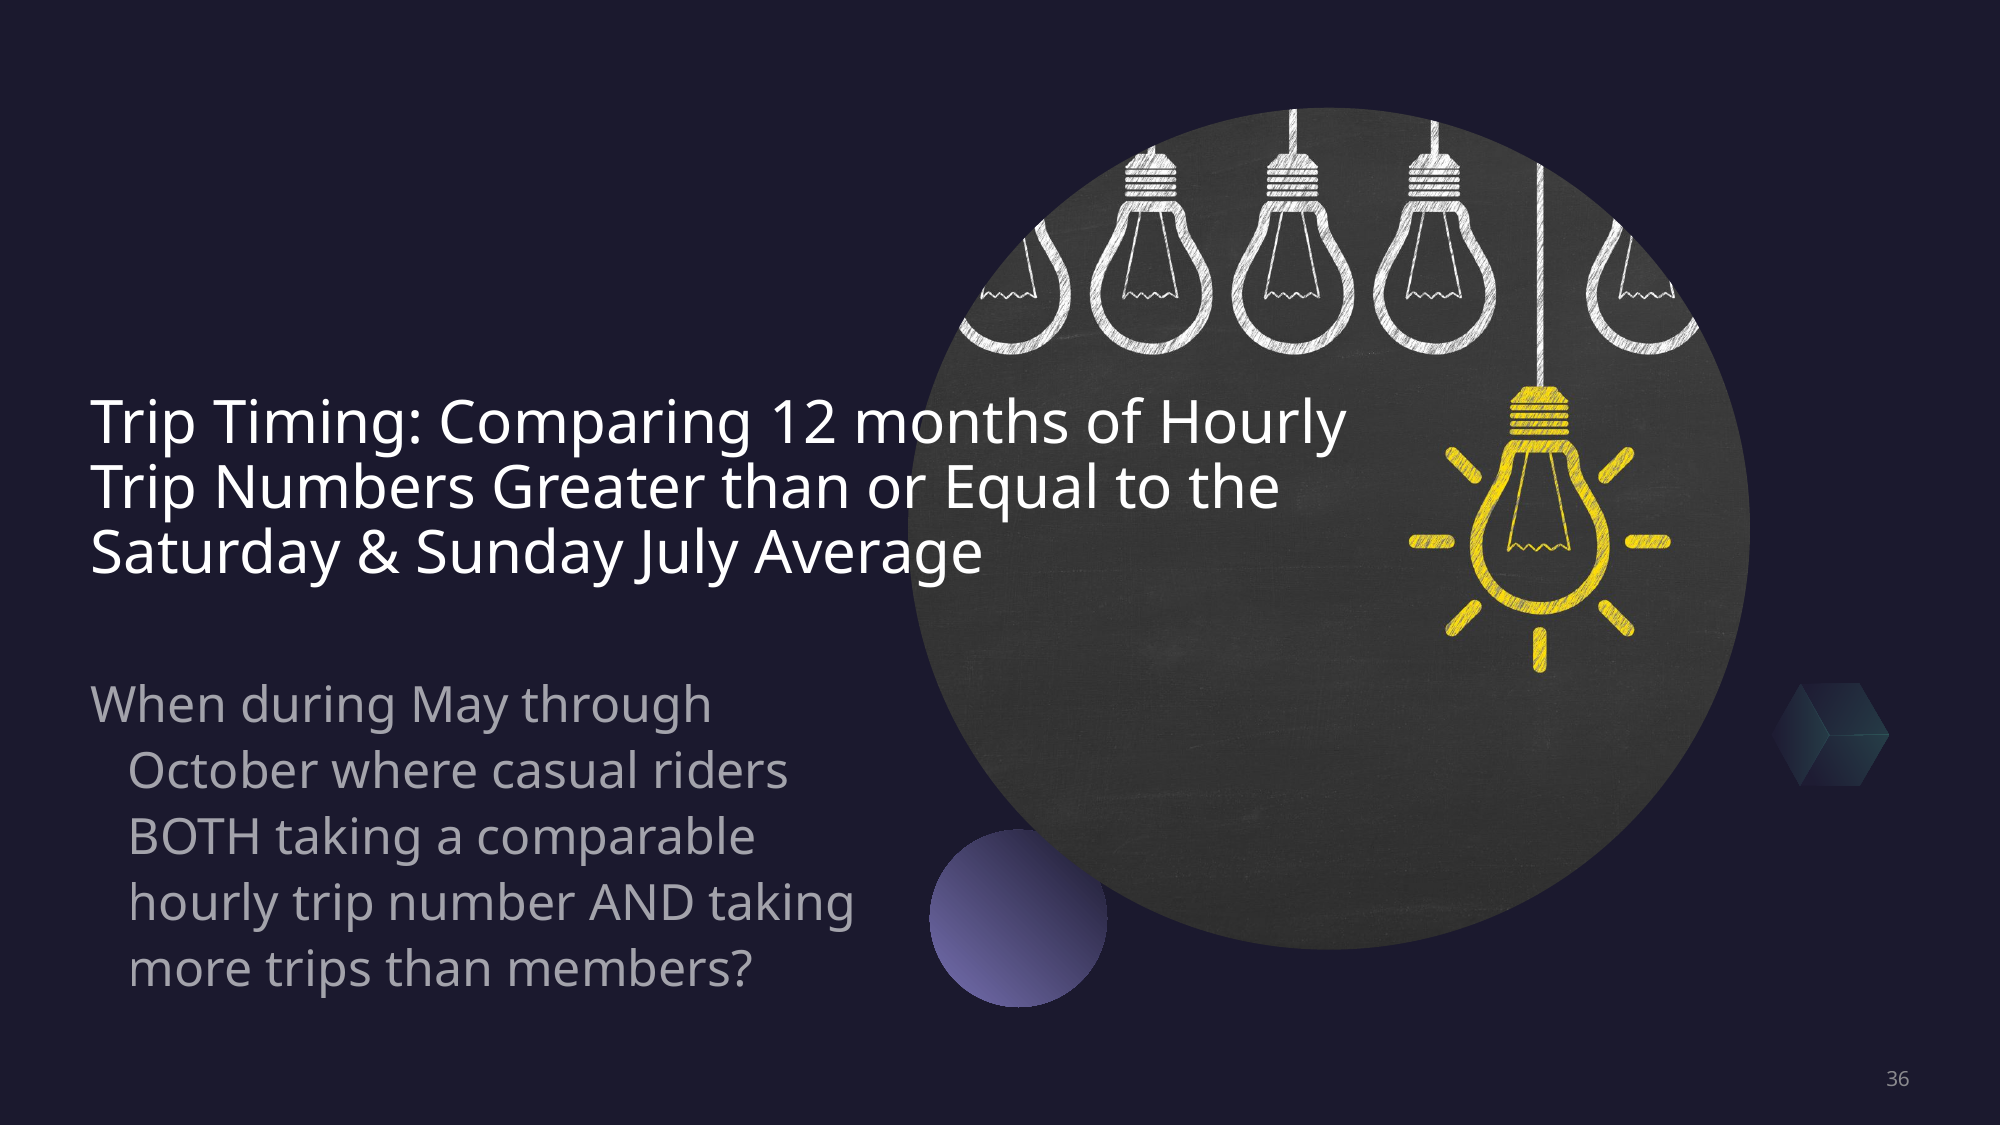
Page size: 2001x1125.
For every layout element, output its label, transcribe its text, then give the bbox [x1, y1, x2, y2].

title Trip Timing: Comparing 12 months of Hourly Trip Numbers Greater than or Equal to the Saturday & Sunday July Average [90, 390, 908, 667]
slide_number 36 [1632, 1067, 1910, 1093]
picture [908, 107, 1751, 950]
list When during May through October where casual riders BOTH taking a comparable hourly trip number AND taking more trips than members? [90, 667, 859, 1025]
